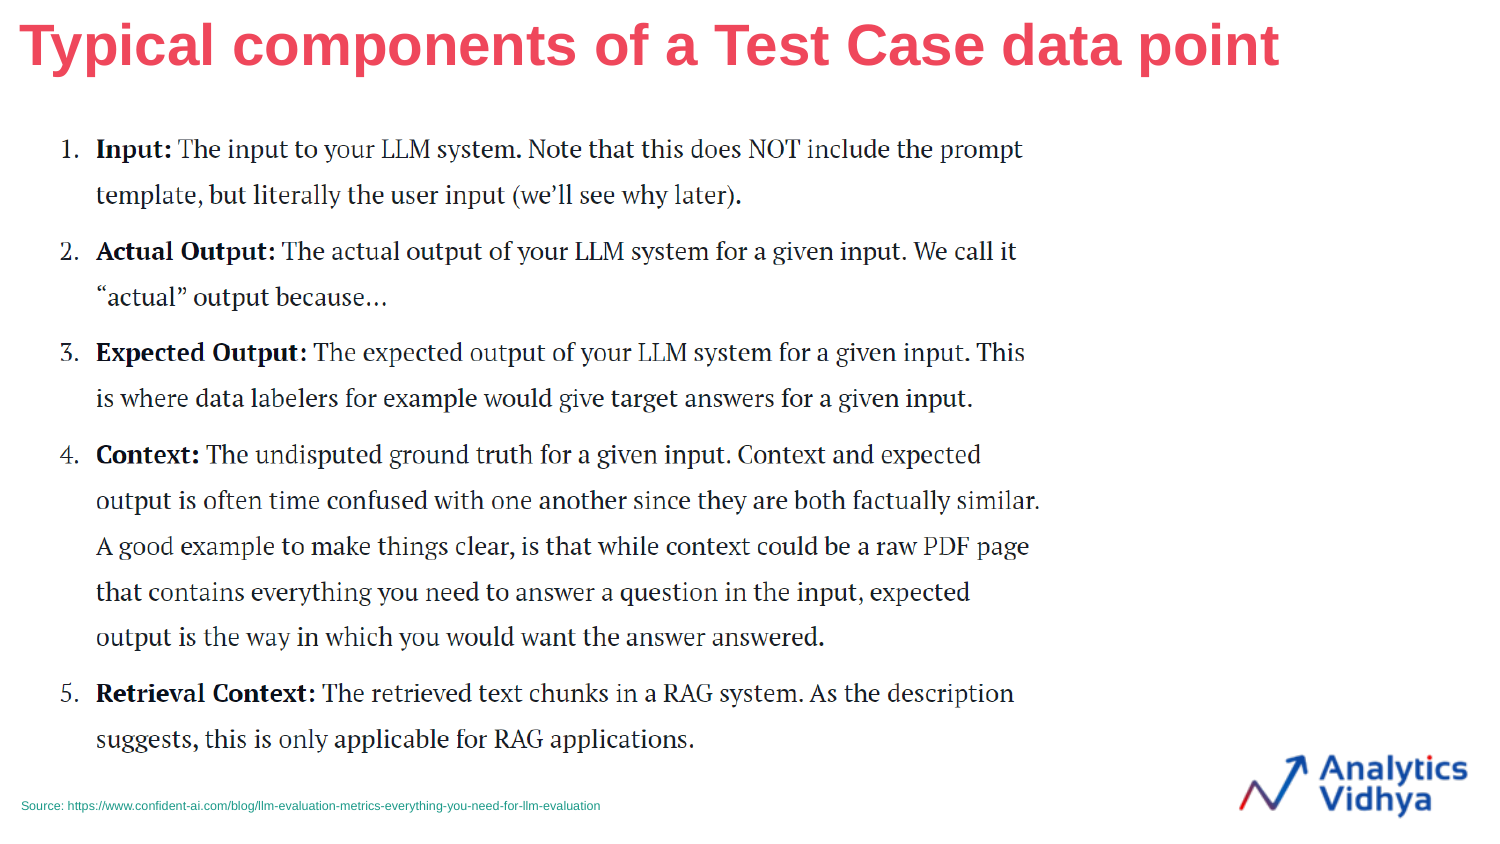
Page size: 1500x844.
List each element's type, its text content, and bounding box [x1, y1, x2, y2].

text_box Source: https://www.confident-ai.com/blog/llm-evaluation-metrics-everything-you-need-for-llm-evaluation [6, 790, 769, 821]
picture [24, 110, 1060, 766]
picture [1229, 749, 1478, 824]
title Typical components of a Test Case data point [19, 15, 1392, 86]
